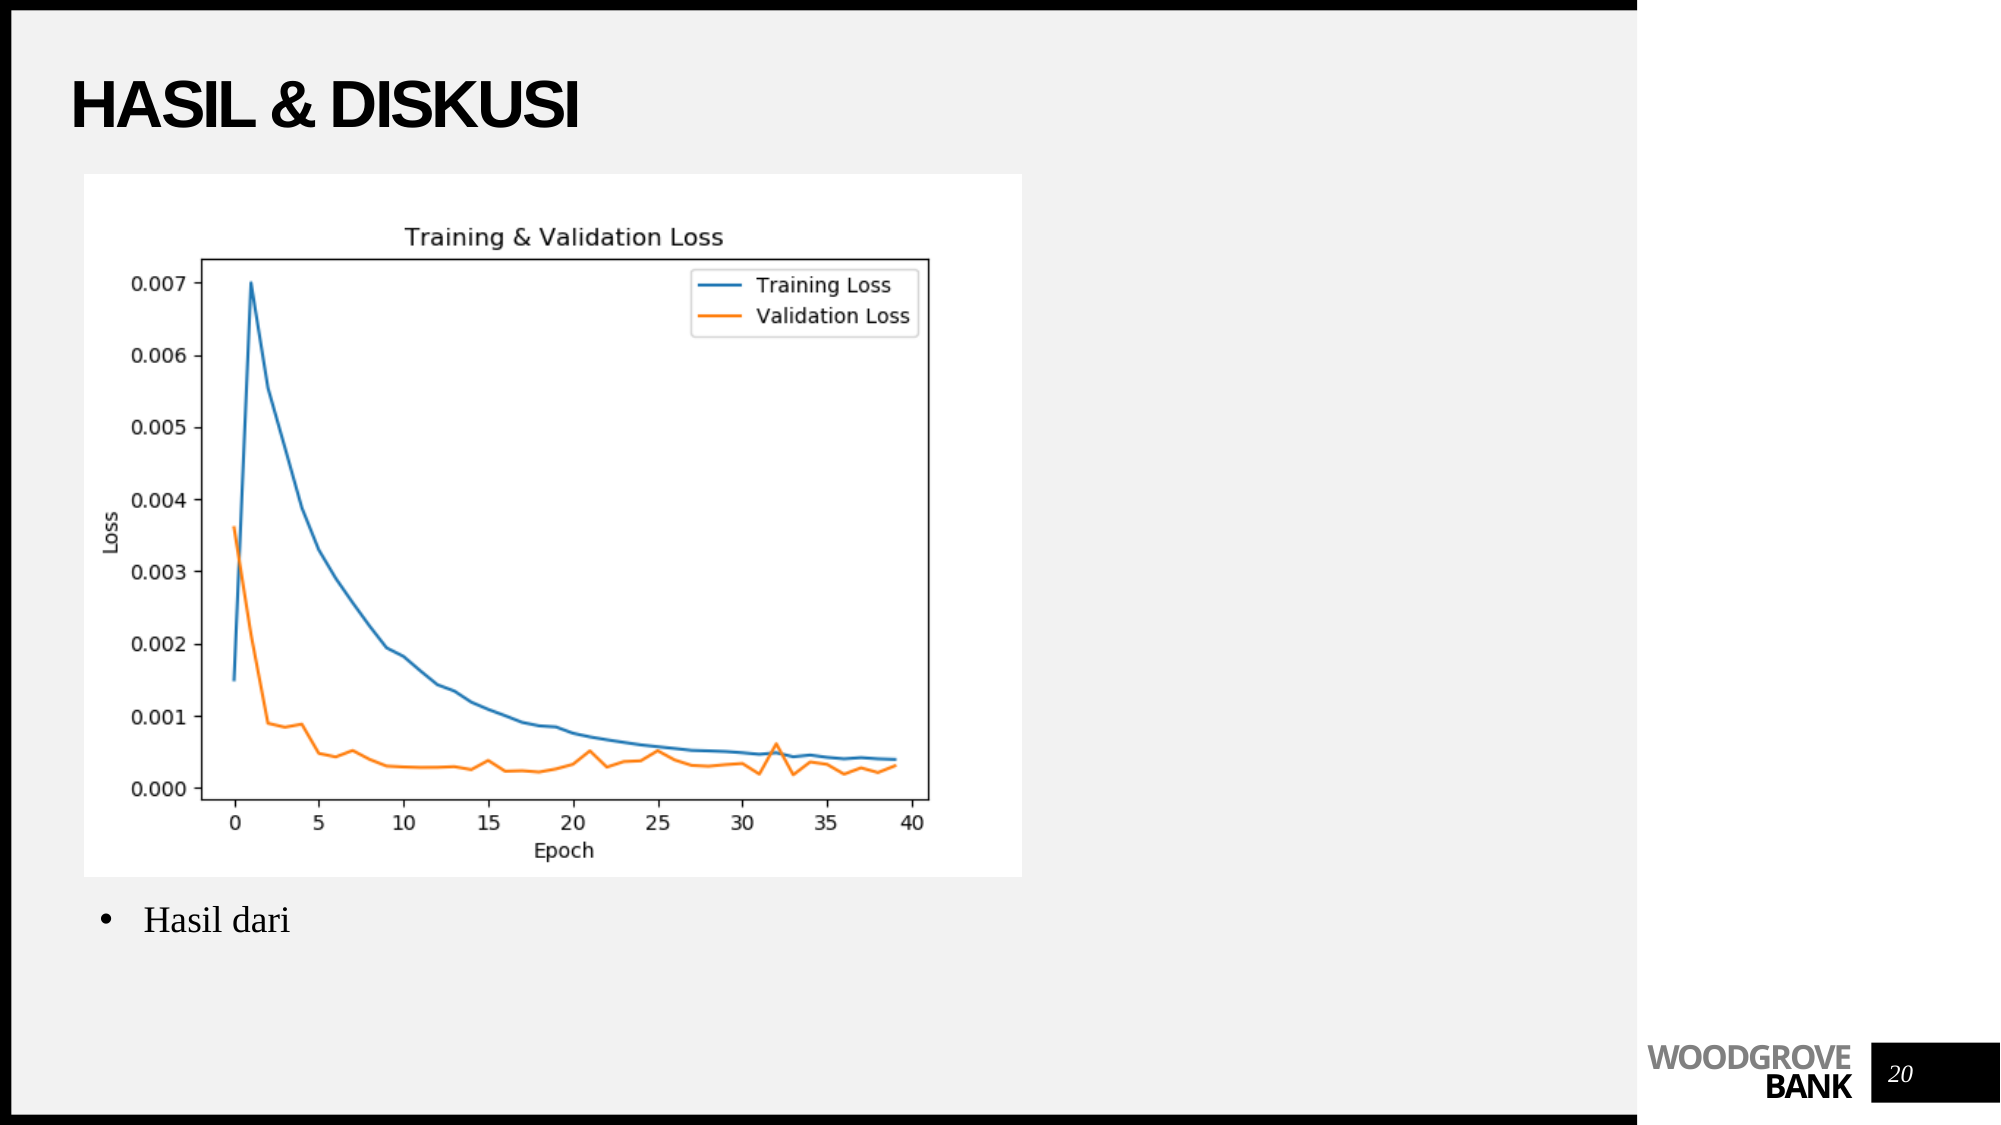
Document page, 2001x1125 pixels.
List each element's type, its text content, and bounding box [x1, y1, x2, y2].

slide_number 20 [1877, 1050, 1924, 1096]
picture [84, 174, 1022, 877]
text_box Hasil dari [84, 893, 1022, 1073]
title Hasil & diskusi [70, 70, 1580, 142]
